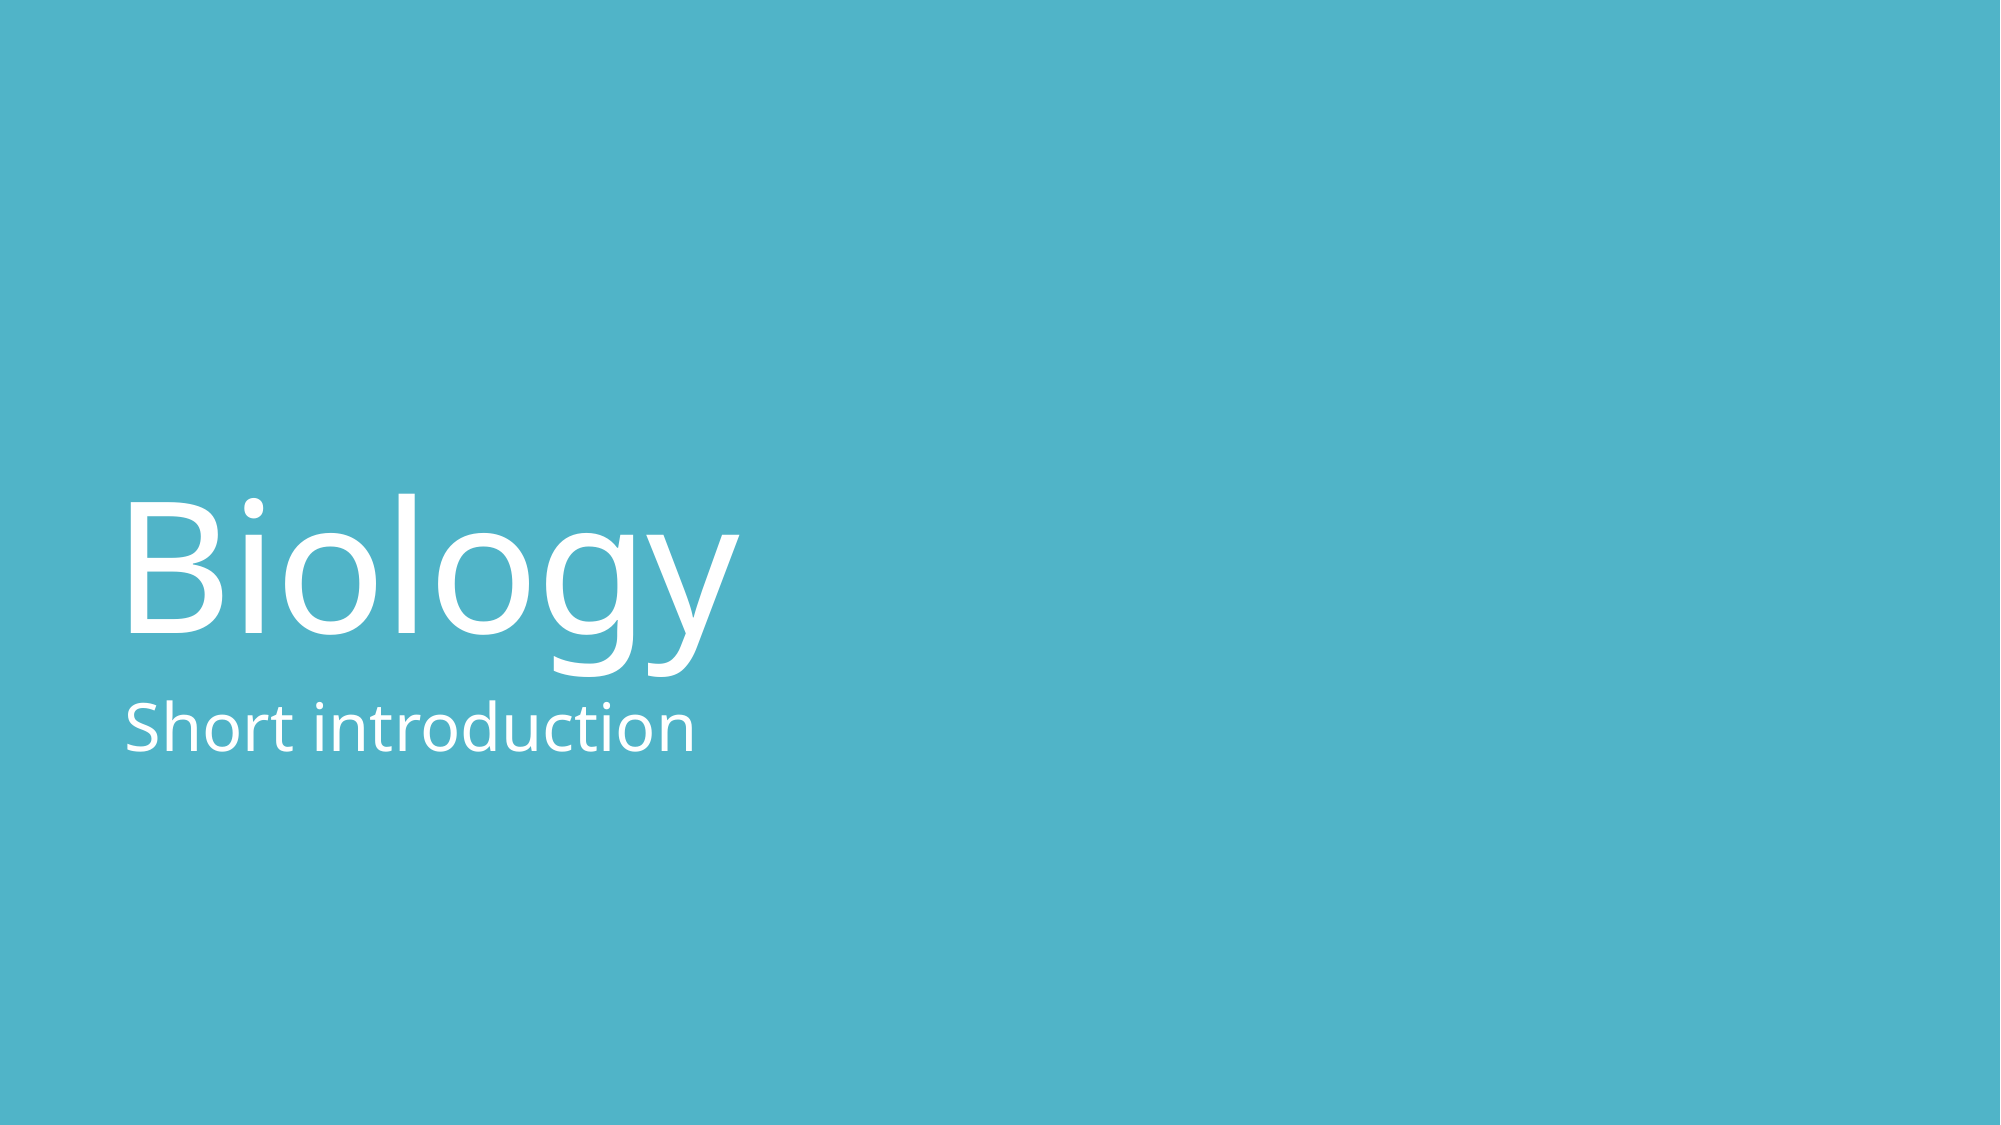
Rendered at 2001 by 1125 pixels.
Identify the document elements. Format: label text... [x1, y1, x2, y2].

subtitle Short introduction [109, 690, 1624, 961]
title Biology [98, 126, 1868, 677]
